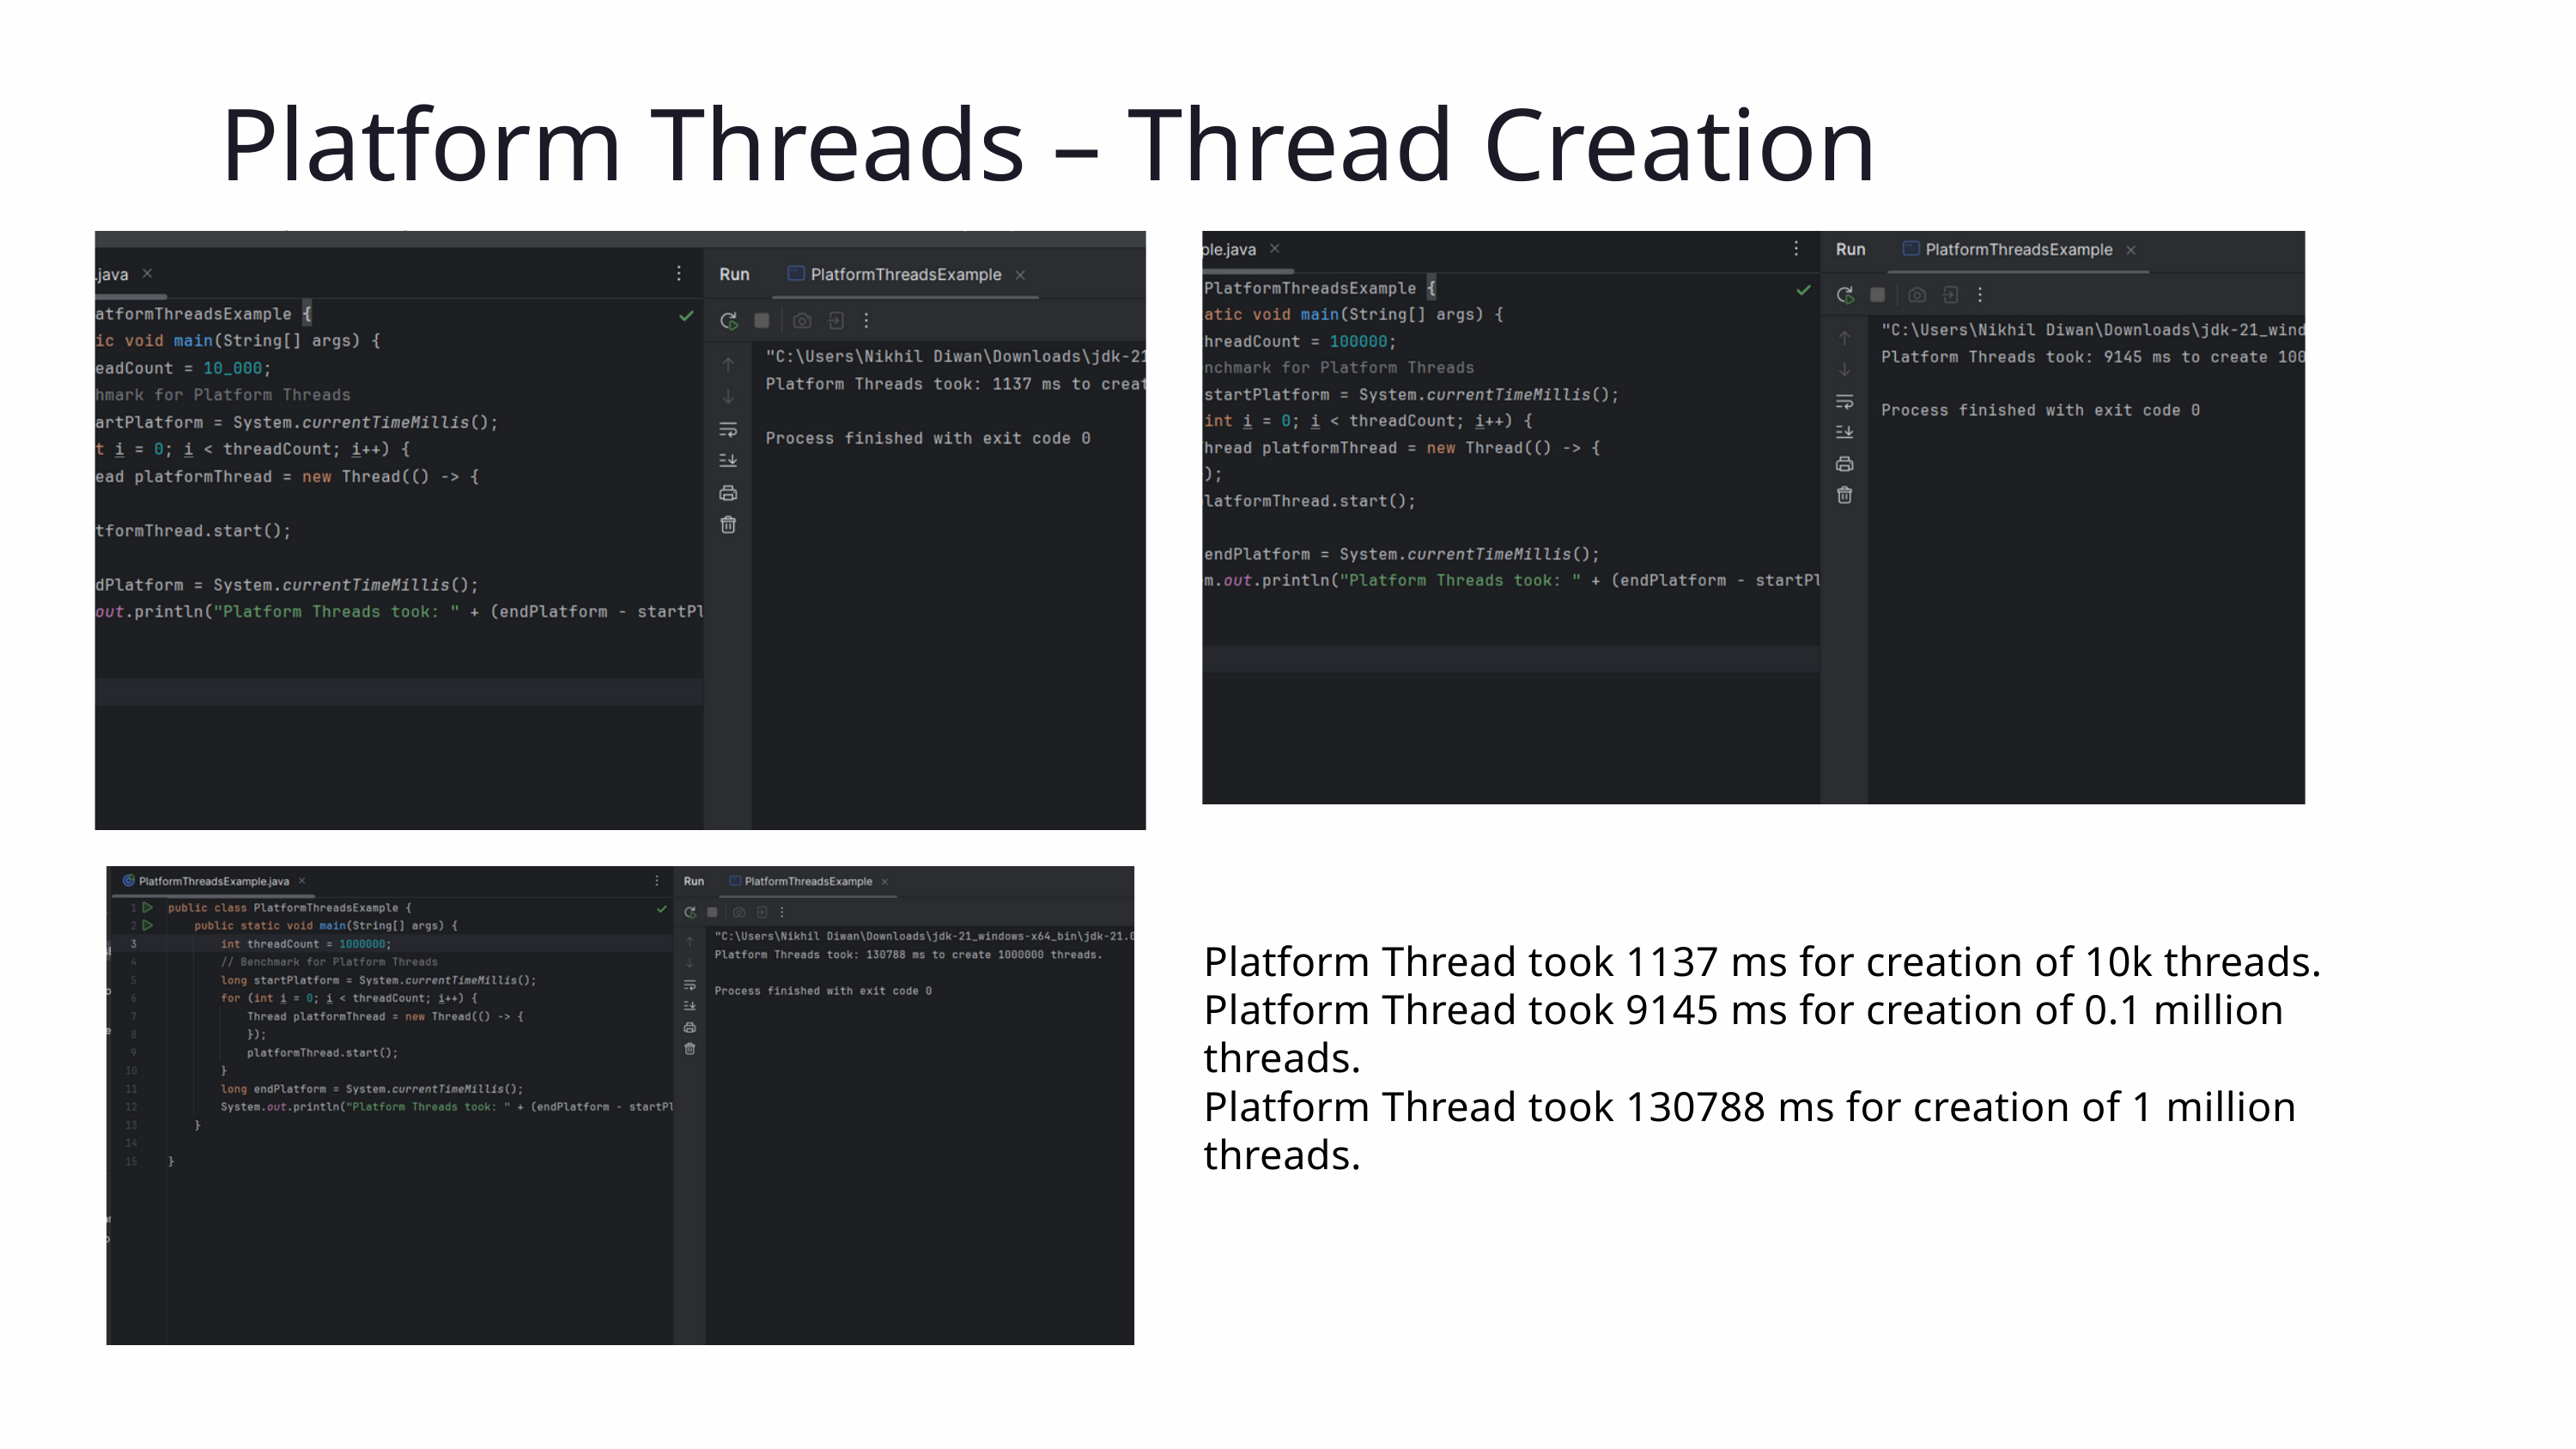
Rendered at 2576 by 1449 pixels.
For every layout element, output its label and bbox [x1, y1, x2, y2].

text_box [0, 0, 2576, 1449]
